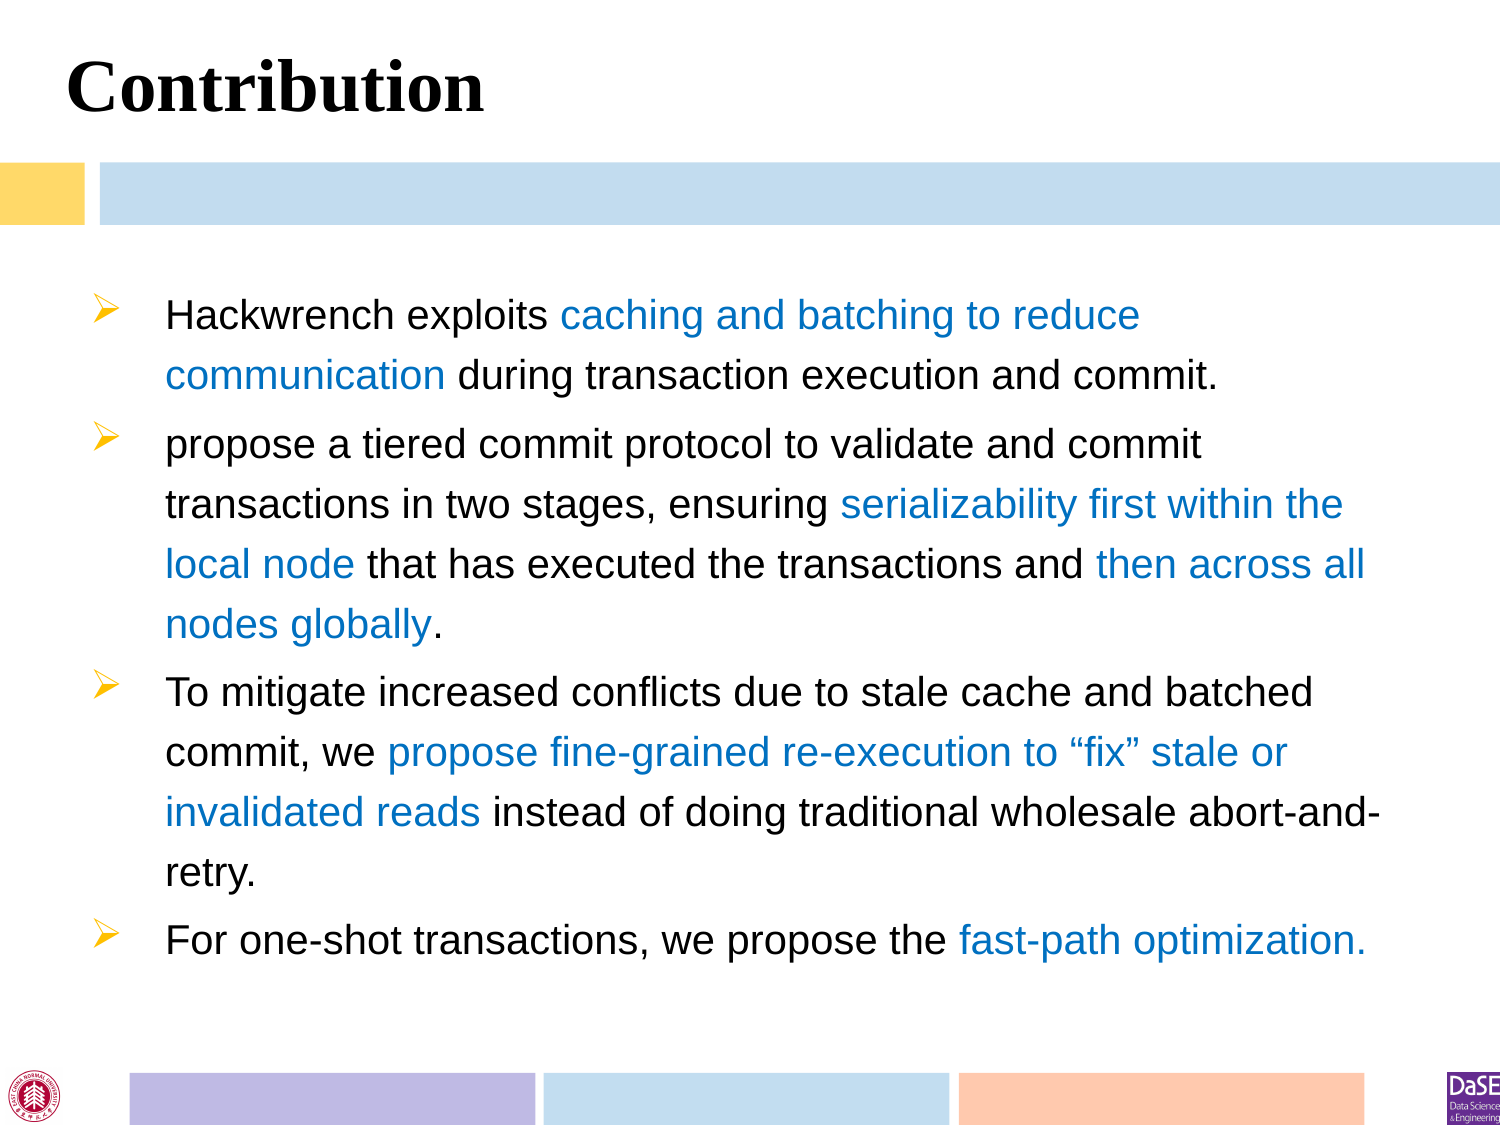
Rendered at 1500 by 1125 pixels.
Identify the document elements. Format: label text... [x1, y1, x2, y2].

title Contribution [50, 0, 1459, 175]
picture [1447, 1072, 1500, 1125]
list Hackwrench exploits caching and batching to reduce communication during transaction execution and commit. propose a tiered commit protocol to validate and commit transactions in two stages, ensuring serializability first within the local node that has executed the transactions and then across all nodes globally. To mitigate increased conflicts due to stale cache and batched commit, we propose fine-grained re-execution to “fix” stale or invalidated reads instead of doing traditional wholesale abort-and-retry. For one-shot transactions, we propose the fast-path optimization. [75, 270, 1425, 997]
slide_number [0, 162, 85, 225]
picture [5, 1067, 63, 1125]
